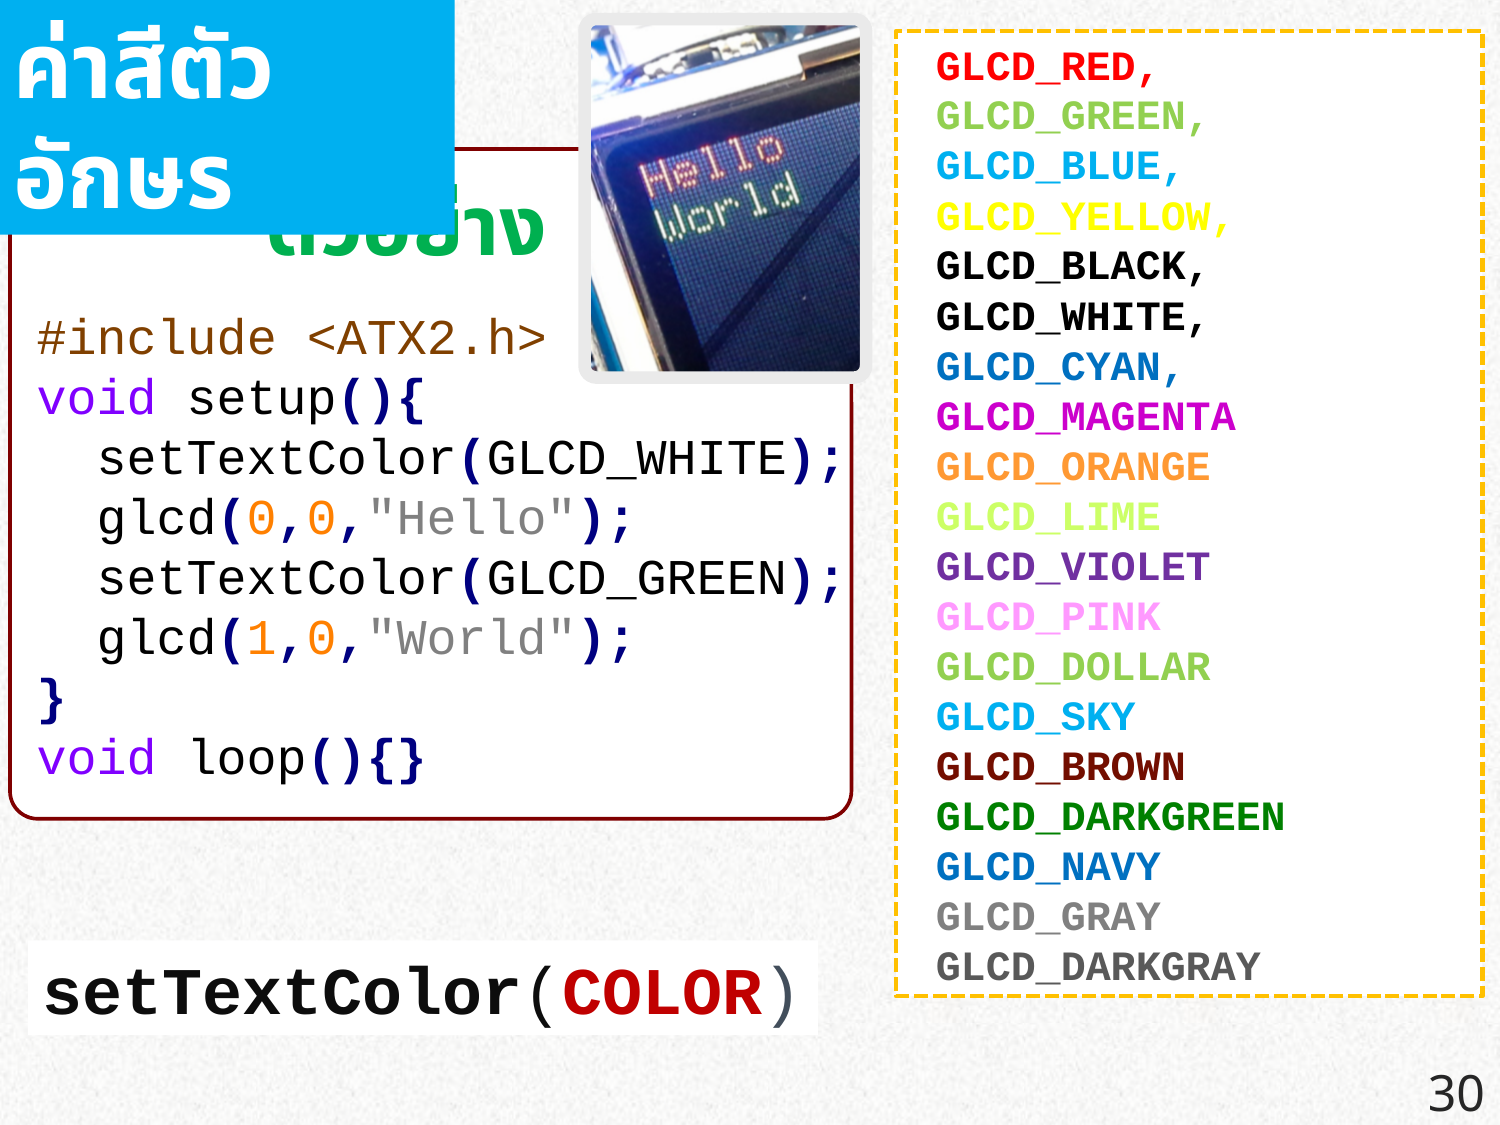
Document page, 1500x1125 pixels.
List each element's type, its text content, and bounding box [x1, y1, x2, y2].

picture [583, 18, 867, 379]
text_box ค่าสีตัวอักษร [0, 0, 456, 236]
slide_number 30 [1374, 1065, 1500, 1125]
text_box [456, 147, 578, 163]
text_box ตัวอย่าง [67, 163, 578, 282]
text_box setTextColor(COLOR) [28, 940, 818, 1036]
text_box GLCD_RED, GLCD_GREEN, GLCD_BLUE, GLCD_YELLOW, GLCD_BLACK, GLCD_WHITE, GLCD_CYAN, GLCD_MAGENTA GLCD_ORANGE GLCD_LIME GLCD_VIOLET GLCD_PINK GLCD_DOLLAR GLCD_SKY GLCD_BROWN GLCD_DARKGREEN GLCD_NAVY GLCD_GRAY GLCD_DARKGRAY [896, 30, 1483, 997]
text_box #include <ATX2.h> void setup(){ setTextColor(GLCD_WHITE); glcd(0,0,"Hello"); setTextColor(GLCD_GREEN); glcd(1,0,"World"); } void loop(){} [21, 297, 899, 792]
text_box [8, 236, 854, 821]
